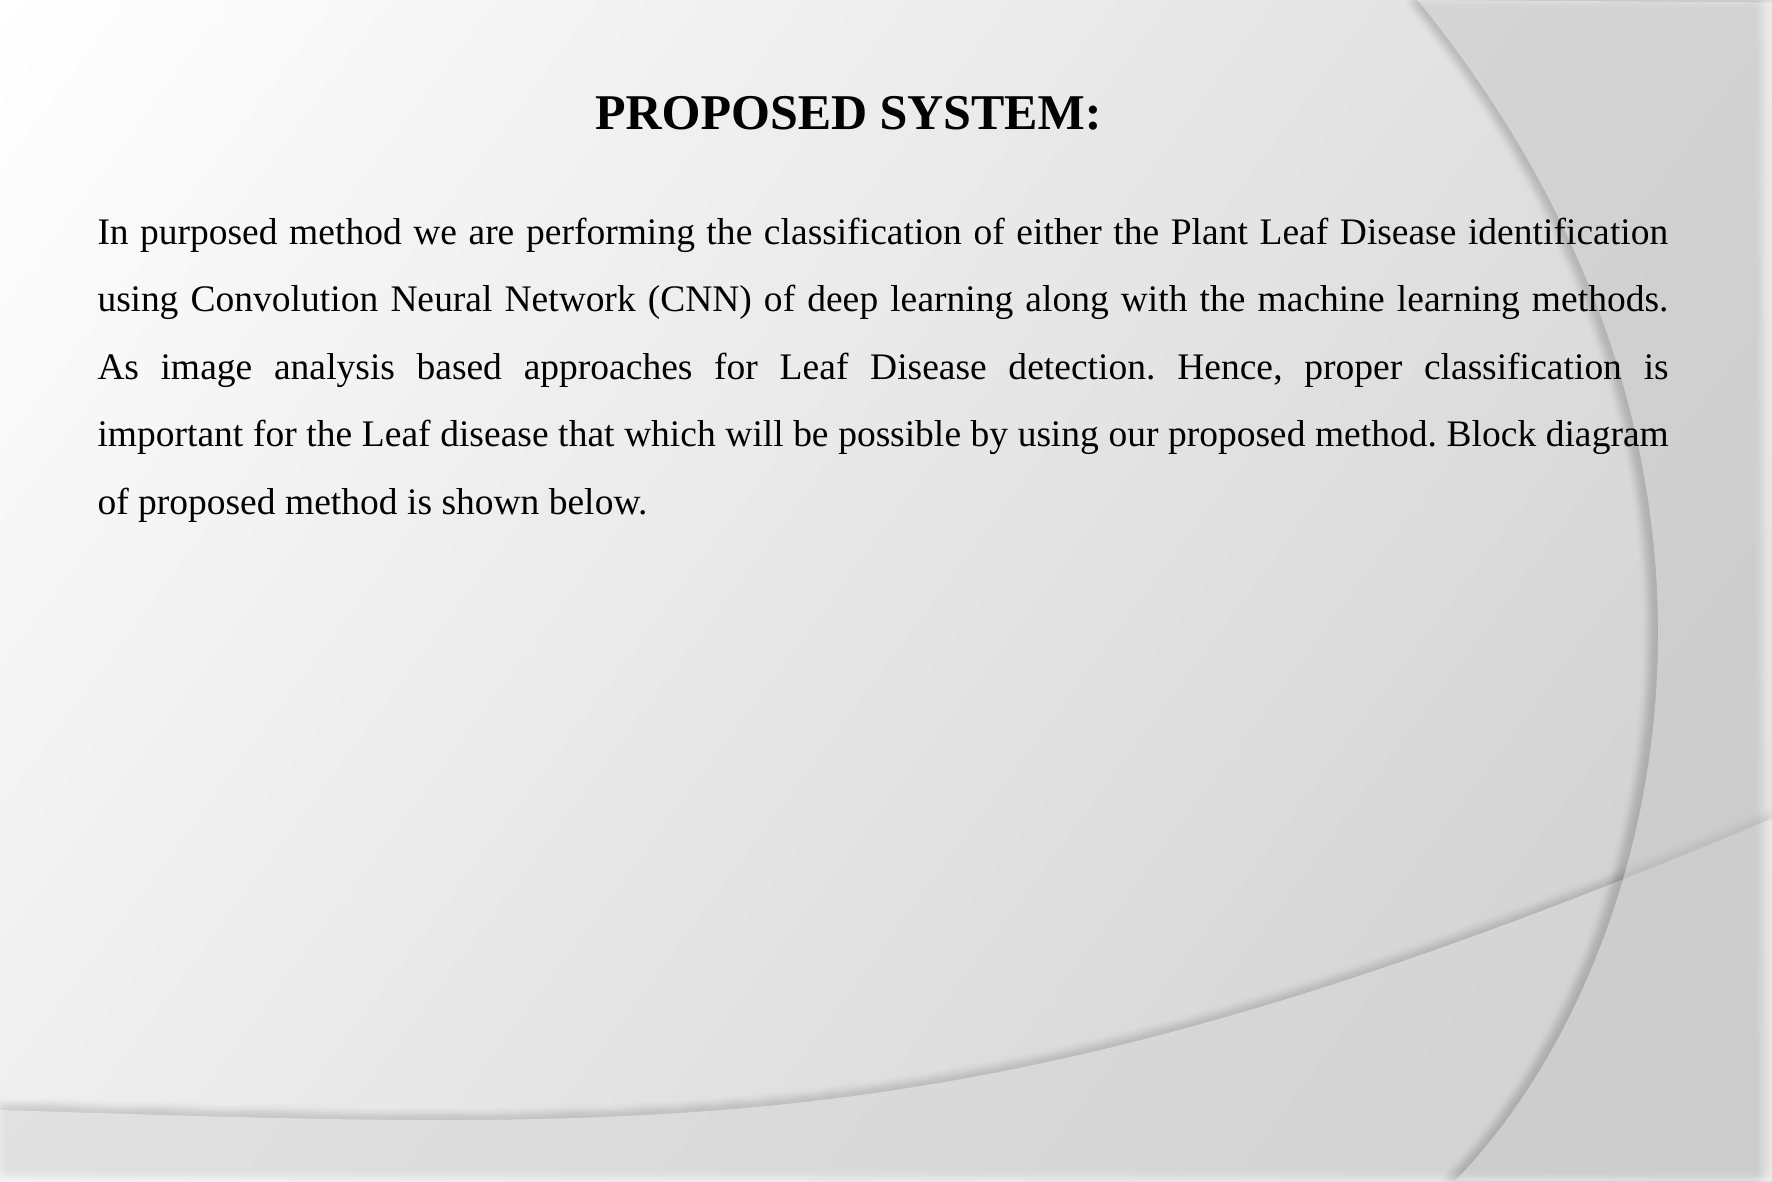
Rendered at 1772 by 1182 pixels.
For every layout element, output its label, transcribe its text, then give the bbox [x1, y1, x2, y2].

title PROPOSED SYSTEM: [200, 51, 1496, 168]
text_box In purposed method we are performing the classification of either the Plant Leaf Disease identification using Convolution Neural Network (CNN) of deep learning along with the machine learning methods. As image analysis based approaches for Leaf Disease detection. Hence, proper classification is important for the Leaf disease that which will be possible by using our proposed method. Block diagram of proposed method is shown below. [82, 176, 1686, 530]
